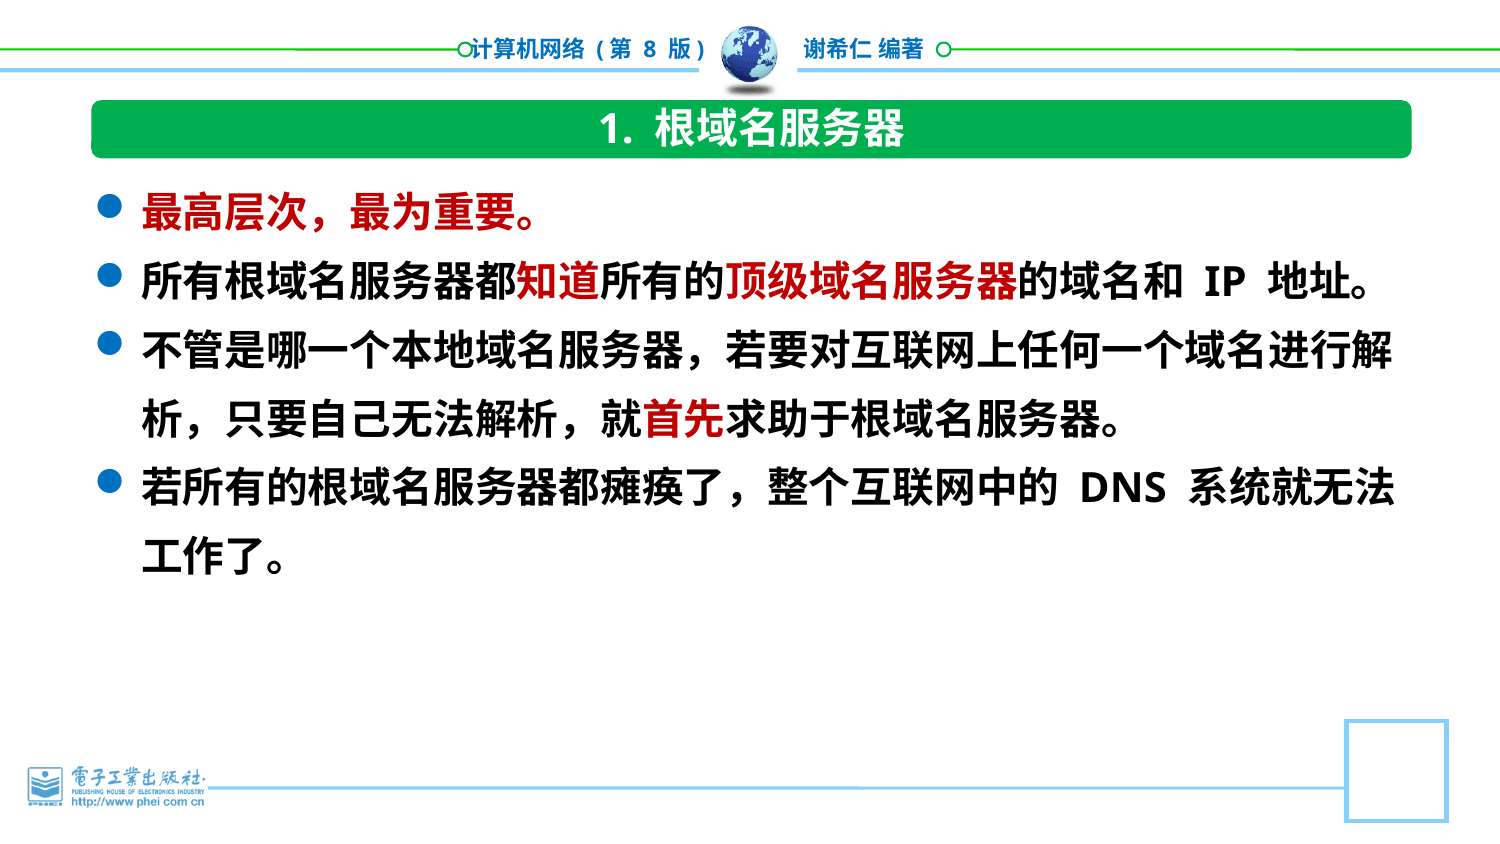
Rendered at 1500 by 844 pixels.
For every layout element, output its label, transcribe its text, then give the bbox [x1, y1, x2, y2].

picture [719, 24, 779, 94]
text_box 最高层次，最为重要。 所有根域名服务器都知道所有的顶级域名服务器的域名和 IP 地址。 不管是哪一个本地域名服务器，若要对互联网上任何一个域名进行解析，只要自己无法解析，就首先求助于根域名服务器。 若所有的根域名服务器都瘫痪了，整个互联网中的 DNS 系统就无法工作了。 [79, 160, 1432, 588]
picture [23, 764, 208, 809]
text_box [91, 100, 583, 159]
text_box [920, 100, 1412, 159]
text_box 1. 根域名服务器 [583, 94, 920, 160]
